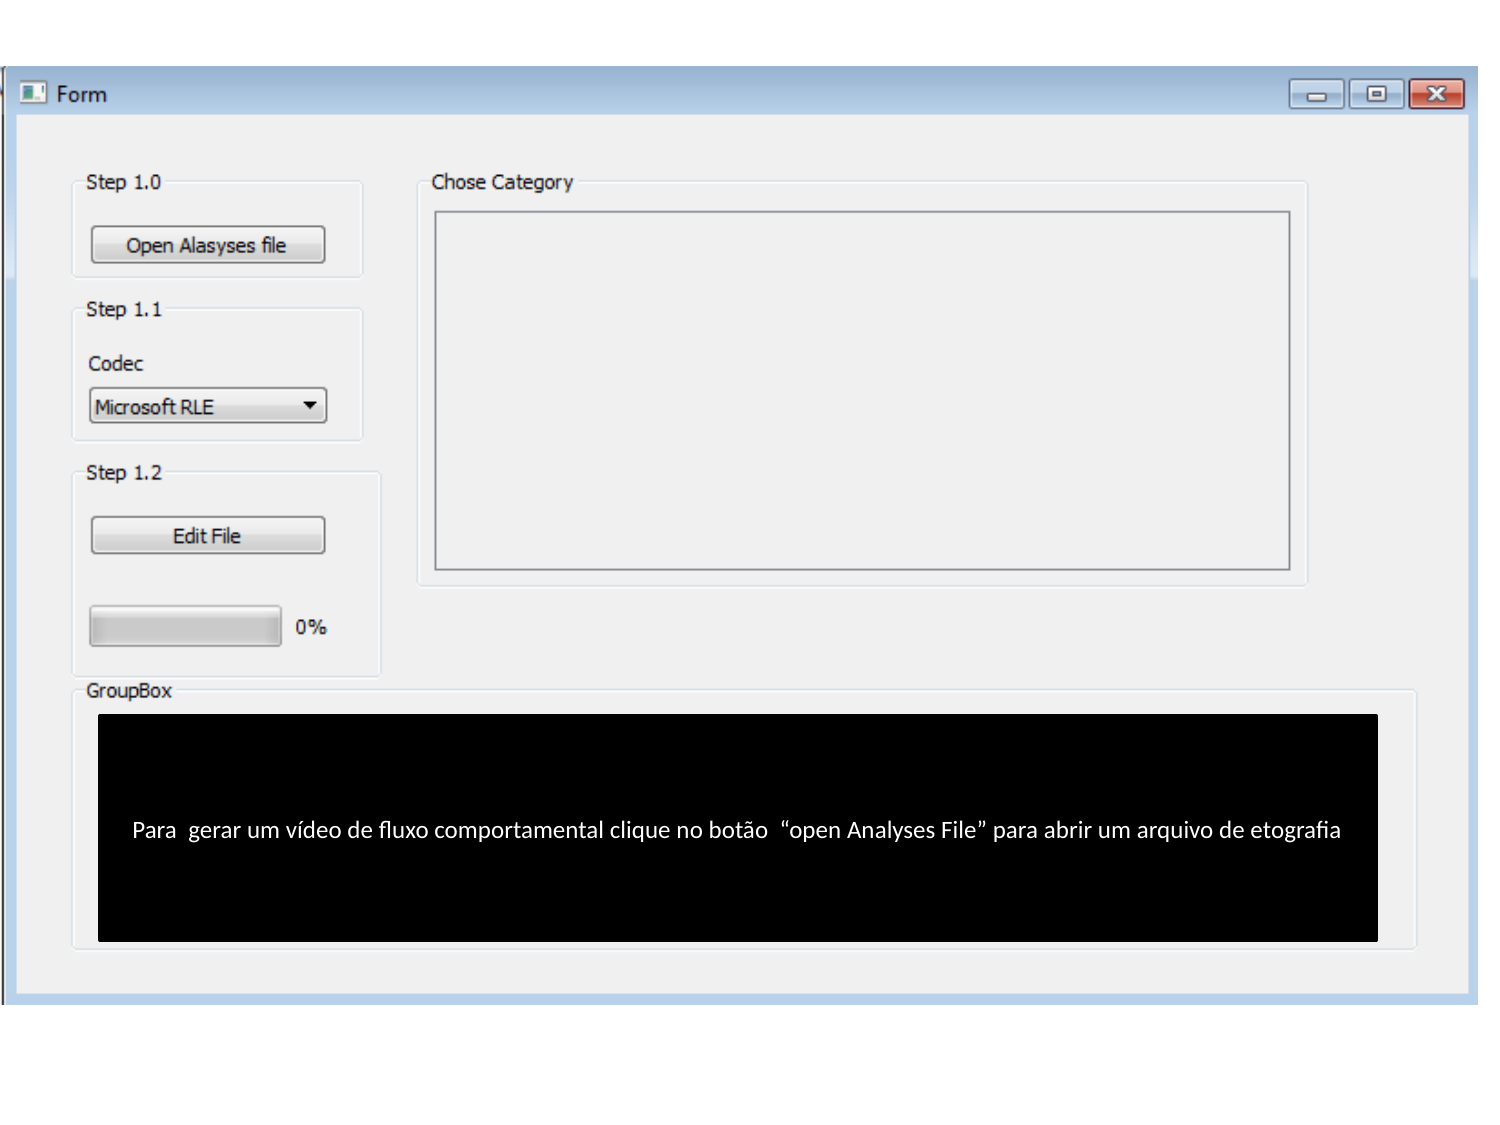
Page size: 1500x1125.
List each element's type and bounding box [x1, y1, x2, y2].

picture [0, 66, 1478, 1006]
